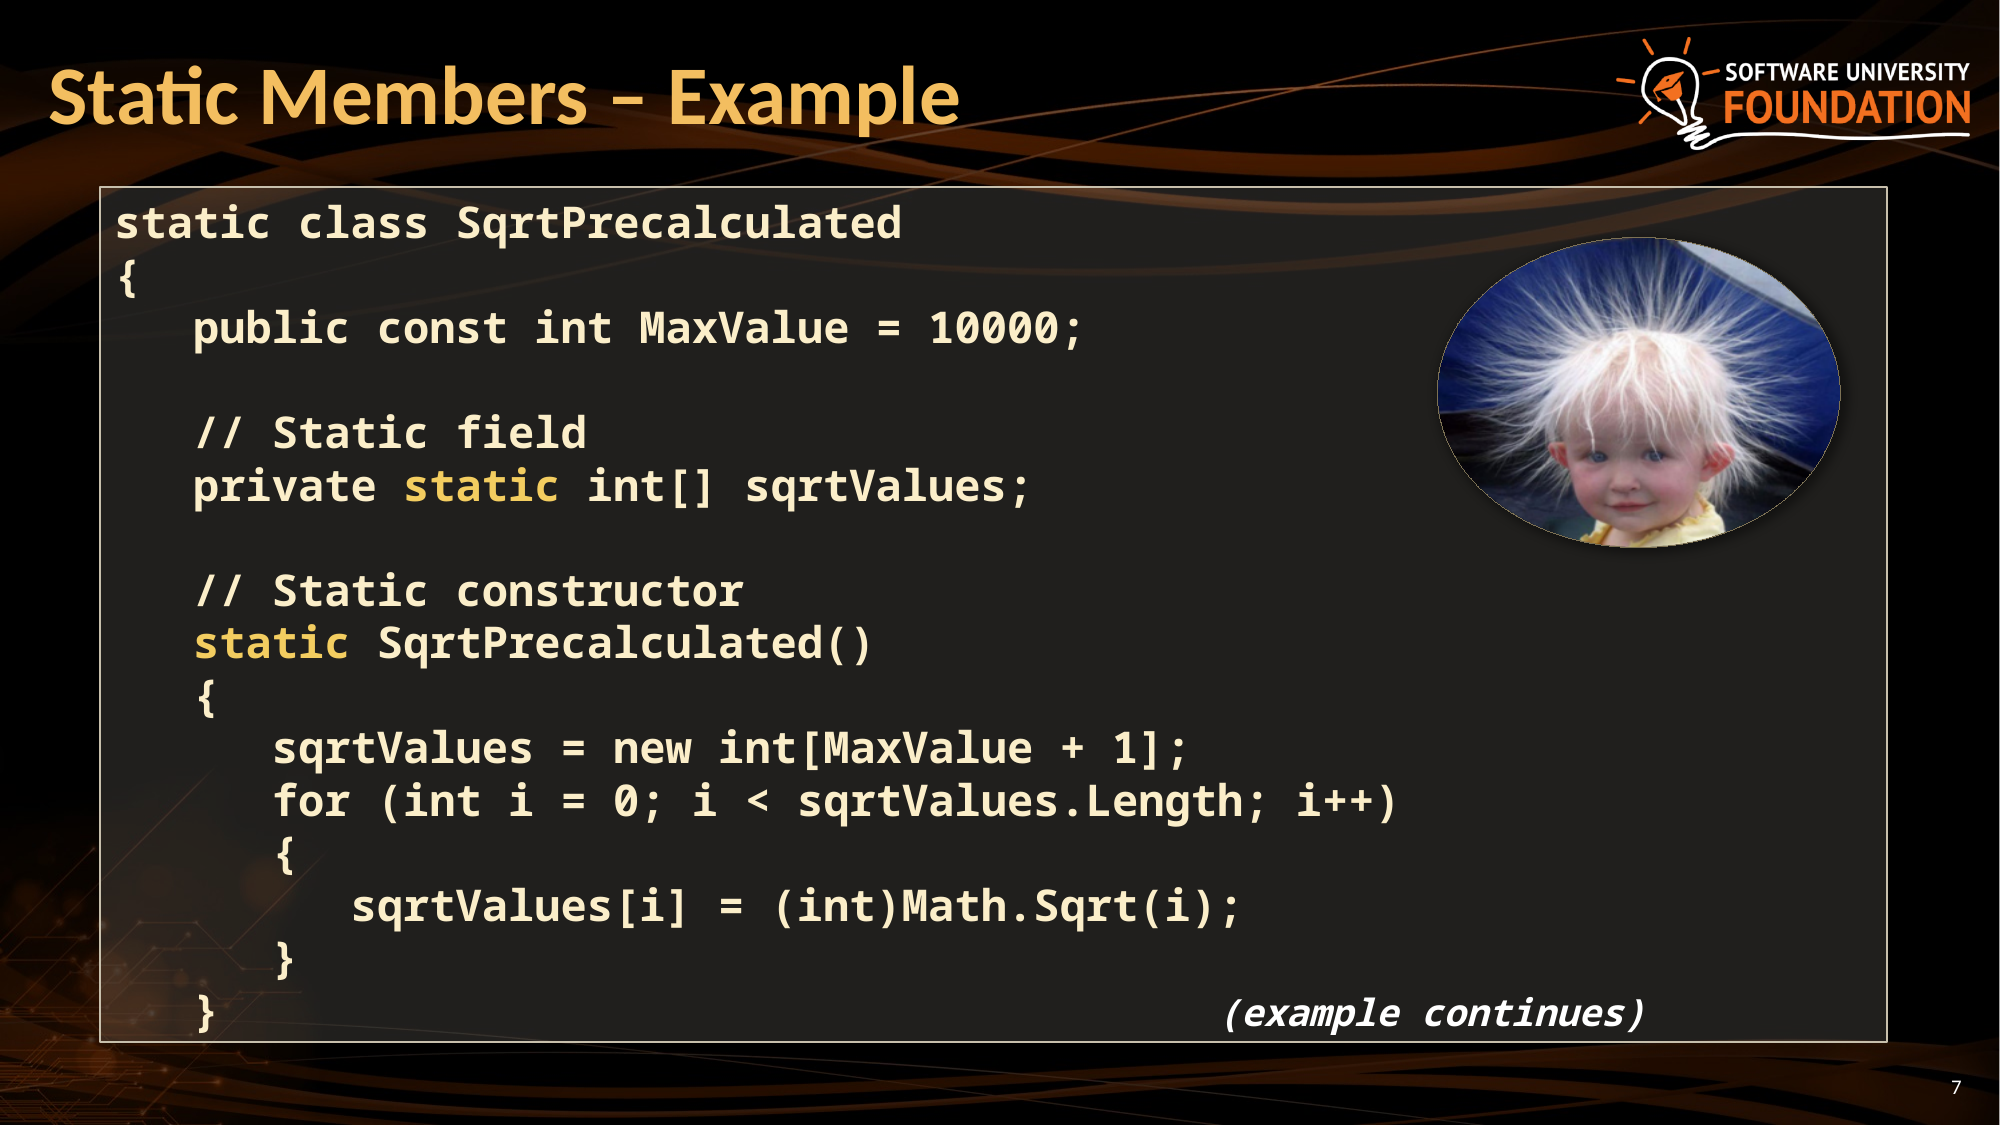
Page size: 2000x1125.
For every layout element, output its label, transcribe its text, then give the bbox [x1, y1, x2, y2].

slide_number 7 [1897, 1070, 1968, 1103]
title Static Members – Example [30, 6, 1602, 189]
text_box static class SqrtPrecalculated { public const int MaxValue = 10000; // Static field private static int[] sqrtValues; // Static constructor static SqrtPrecalculated() { sqrtValues = new int[MaxValue + 1]; for (int i = 0; i < sqrtValues.Length; i++) { sqrtValues[i] = (int)Math.Sqrt(i); } } (example continues) [99, 187, 1888, 1043]
picture [0, 0, 2000, 1125]
